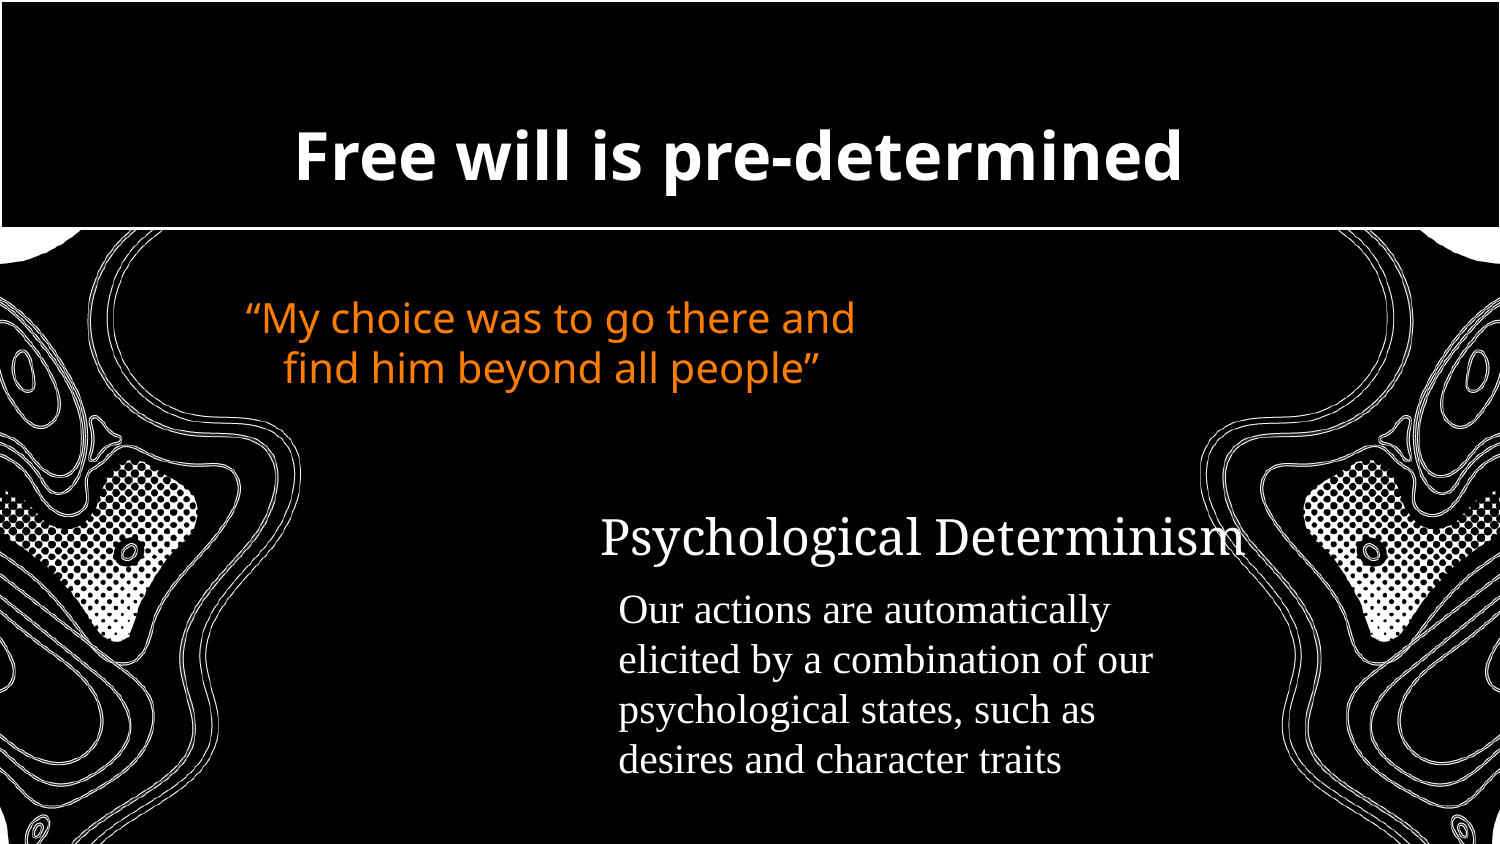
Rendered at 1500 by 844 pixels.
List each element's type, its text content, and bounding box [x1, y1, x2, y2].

text_box Our actions are automatically elicited by a combination of our psychological states, such as desires and character traits [603, 574, 1230, 789]
title Free will is pre-determined [278, 98, 1222, 234]
picture [0, 230, 324, 844]
text_box Psychological Determinism [585, 498, 1262, 574]
picture [1176, 230, 1500, 844]
subtitle “My choice was to go there and find him beyond all people” [203, 276, 899, 405]
